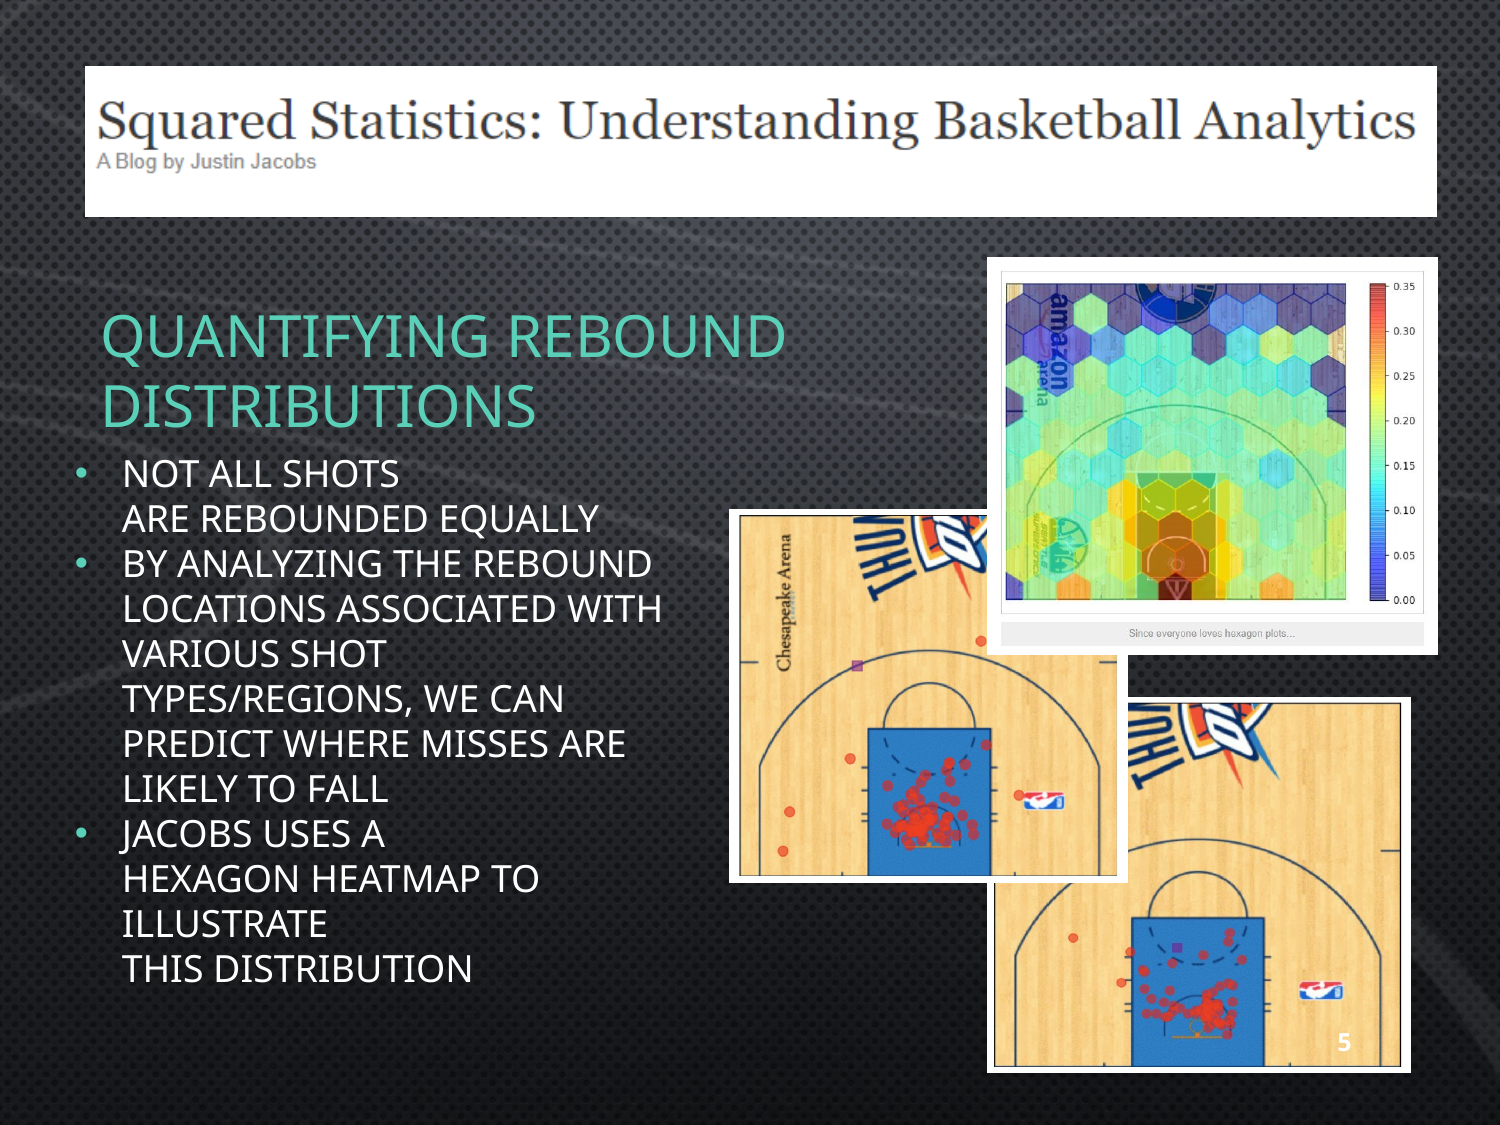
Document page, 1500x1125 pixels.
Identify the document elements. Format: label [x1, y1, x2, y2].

picture [0, 0, 1500, 1125]
list [987, 257, 1438, 656]
list [729, 508, 1128, 884]
